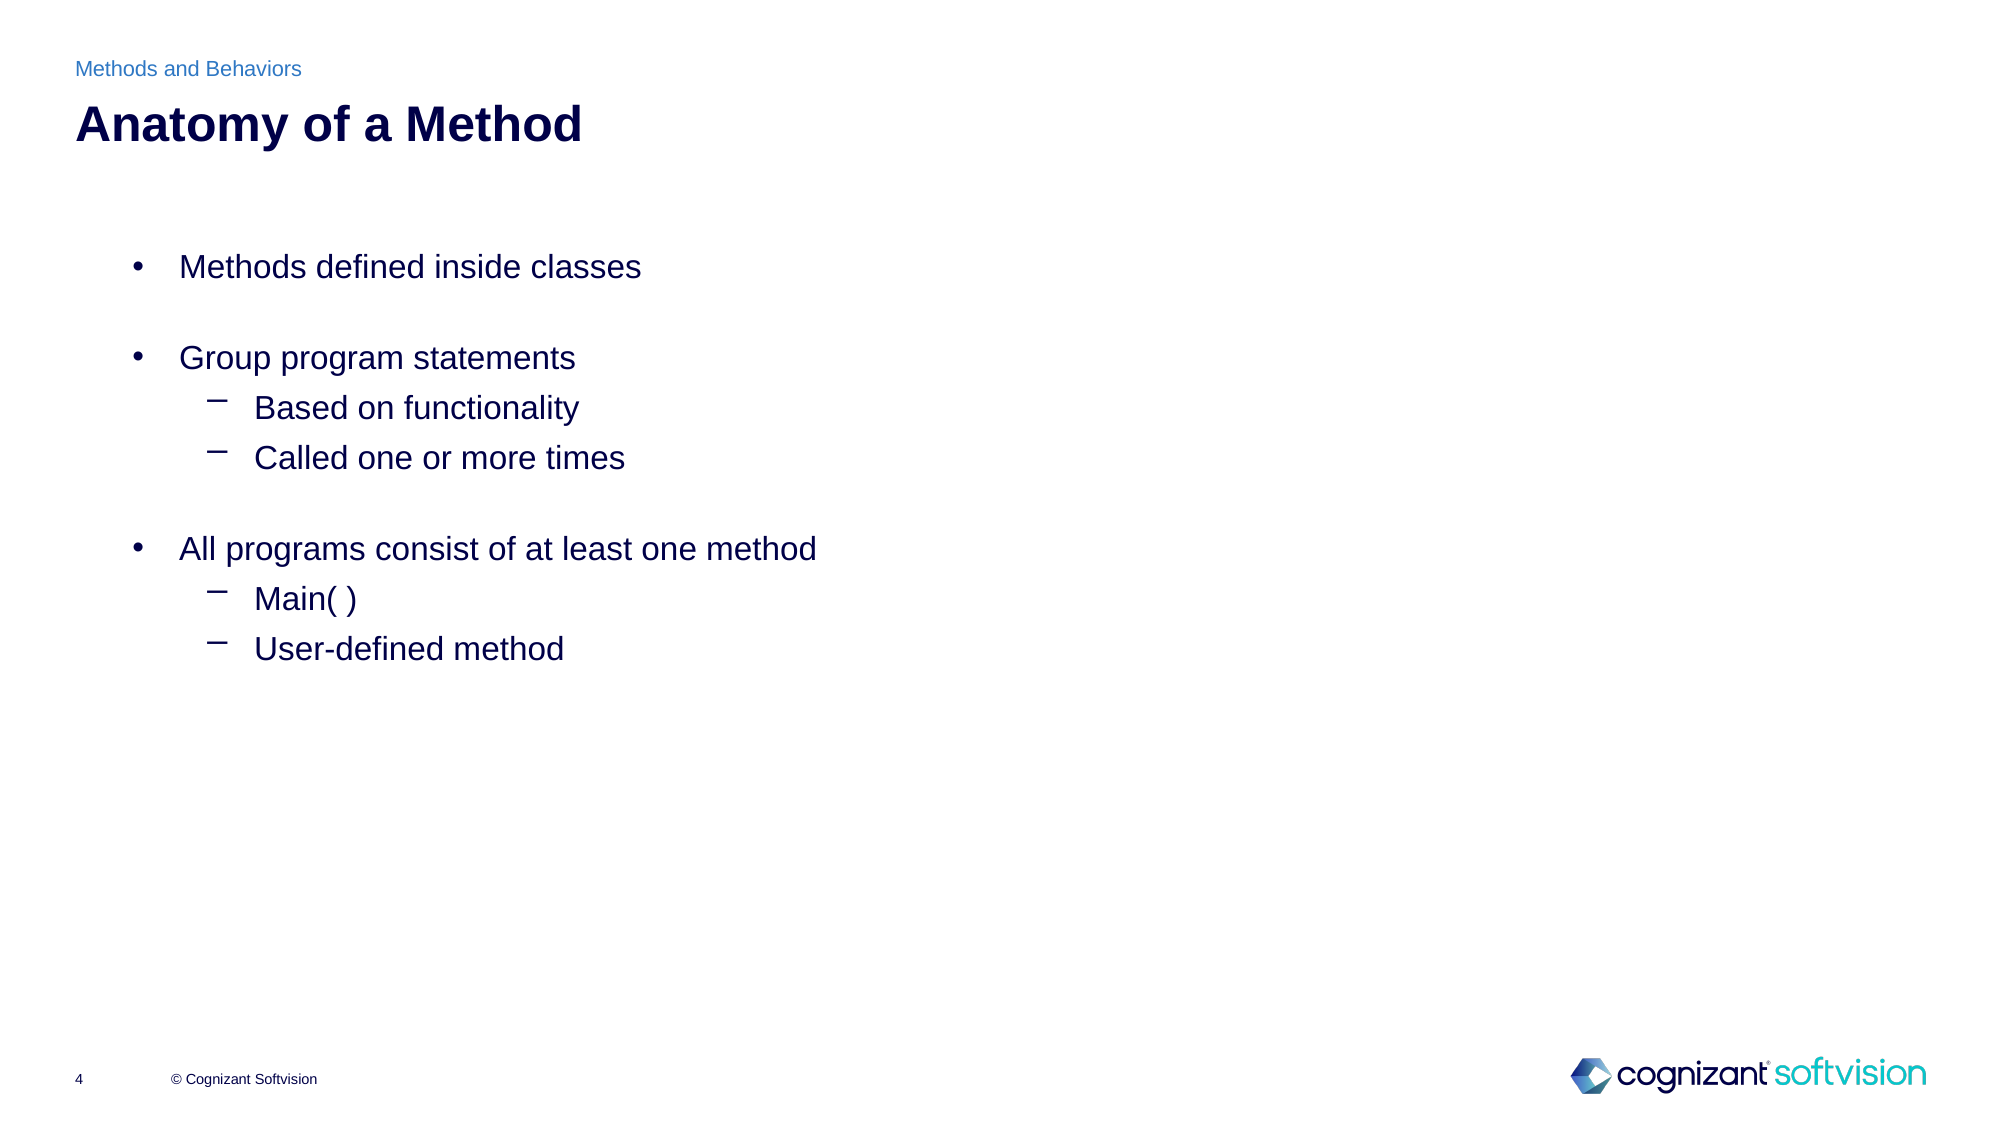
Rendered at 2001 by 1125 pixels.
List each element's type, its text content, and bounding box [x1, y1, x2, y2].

picture [1553, 1041, 1943, 1111]
text_box Methods and Behaviors [75, 54, 1850, 93]
slide_number 4 [75, 1056, 133, 1088]
footer © Cognizant Softvision [171, 1056, 368, 1088]
title Anatomy of a Method [75, 93, 1848, 142]
list Methods defined inside classes Group program statements Based on functionality Called one or more times All programs consist of at least one method Main( ) User-defined method [75, 205, 1848, 894]
